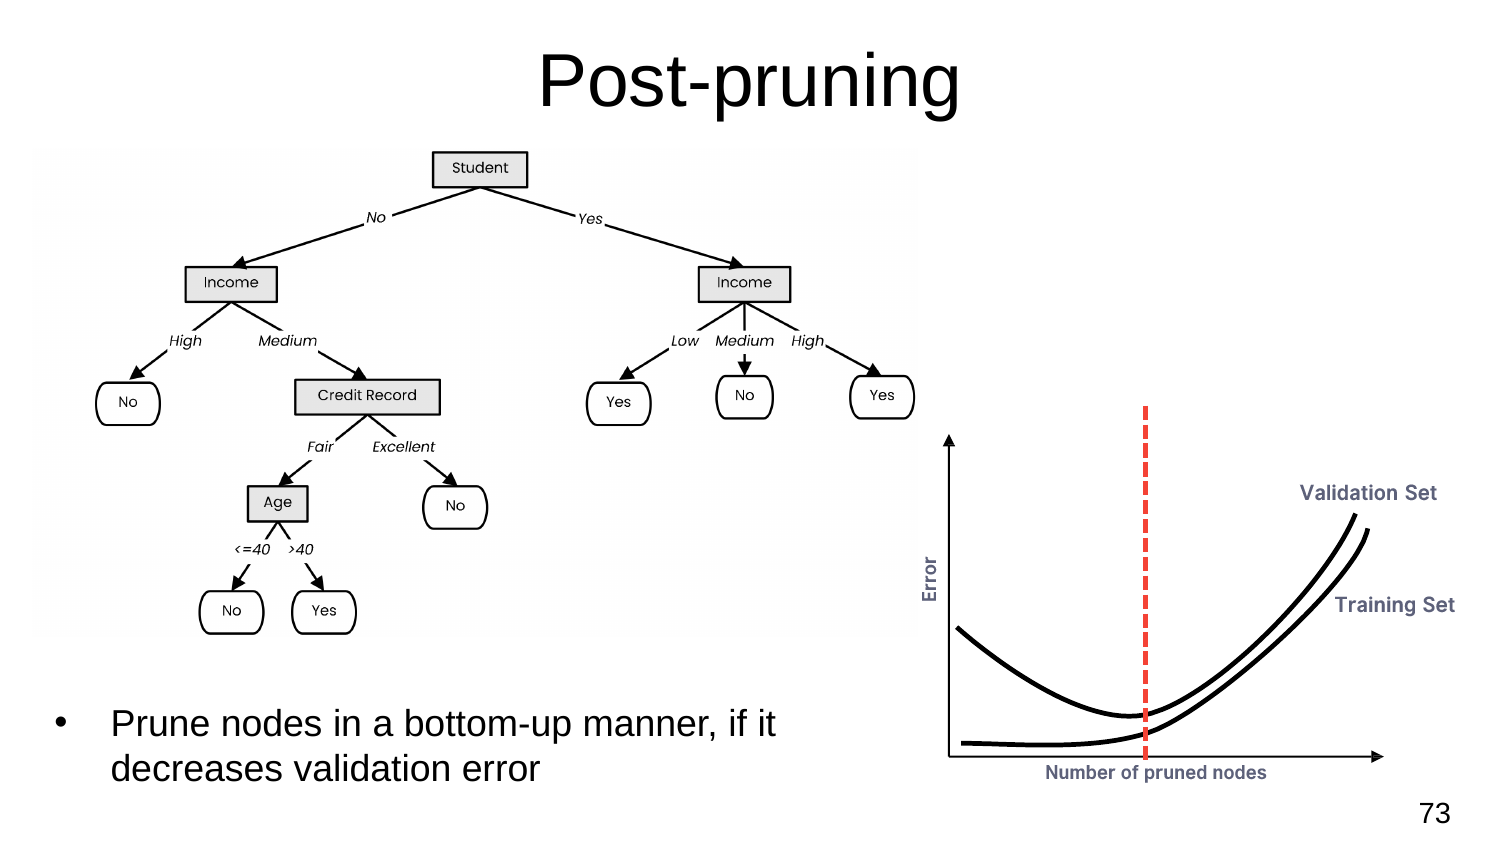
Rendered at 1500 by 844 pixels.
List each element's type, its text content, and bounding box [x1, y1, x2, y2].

text_box Post-pruning [29, 16, 1472, 133]
text_box [956, 573, 1145, 694]
text_box [961, 646, 1145, 746]
text_box [1045, 759, 1277, 786]
text_box [922, 547, 943, 602]
text_box [1146, 528, 1368, 734]
picture [32, 148, 918, 637]
text_box [1299, 478, 1447, 508]
text_box [942, 433, 956, 757]
text_box [1146, 513, 1356, 645]
text_box [1146, 750, 1384, 763]
text_box [1334, 590, 1465, 620]
slide_number 73 [1403, 779, 1494, 844]
text_box Prune nodes in a bottom-up manner, if it decreases validation error [39, 683, 797, 800]
